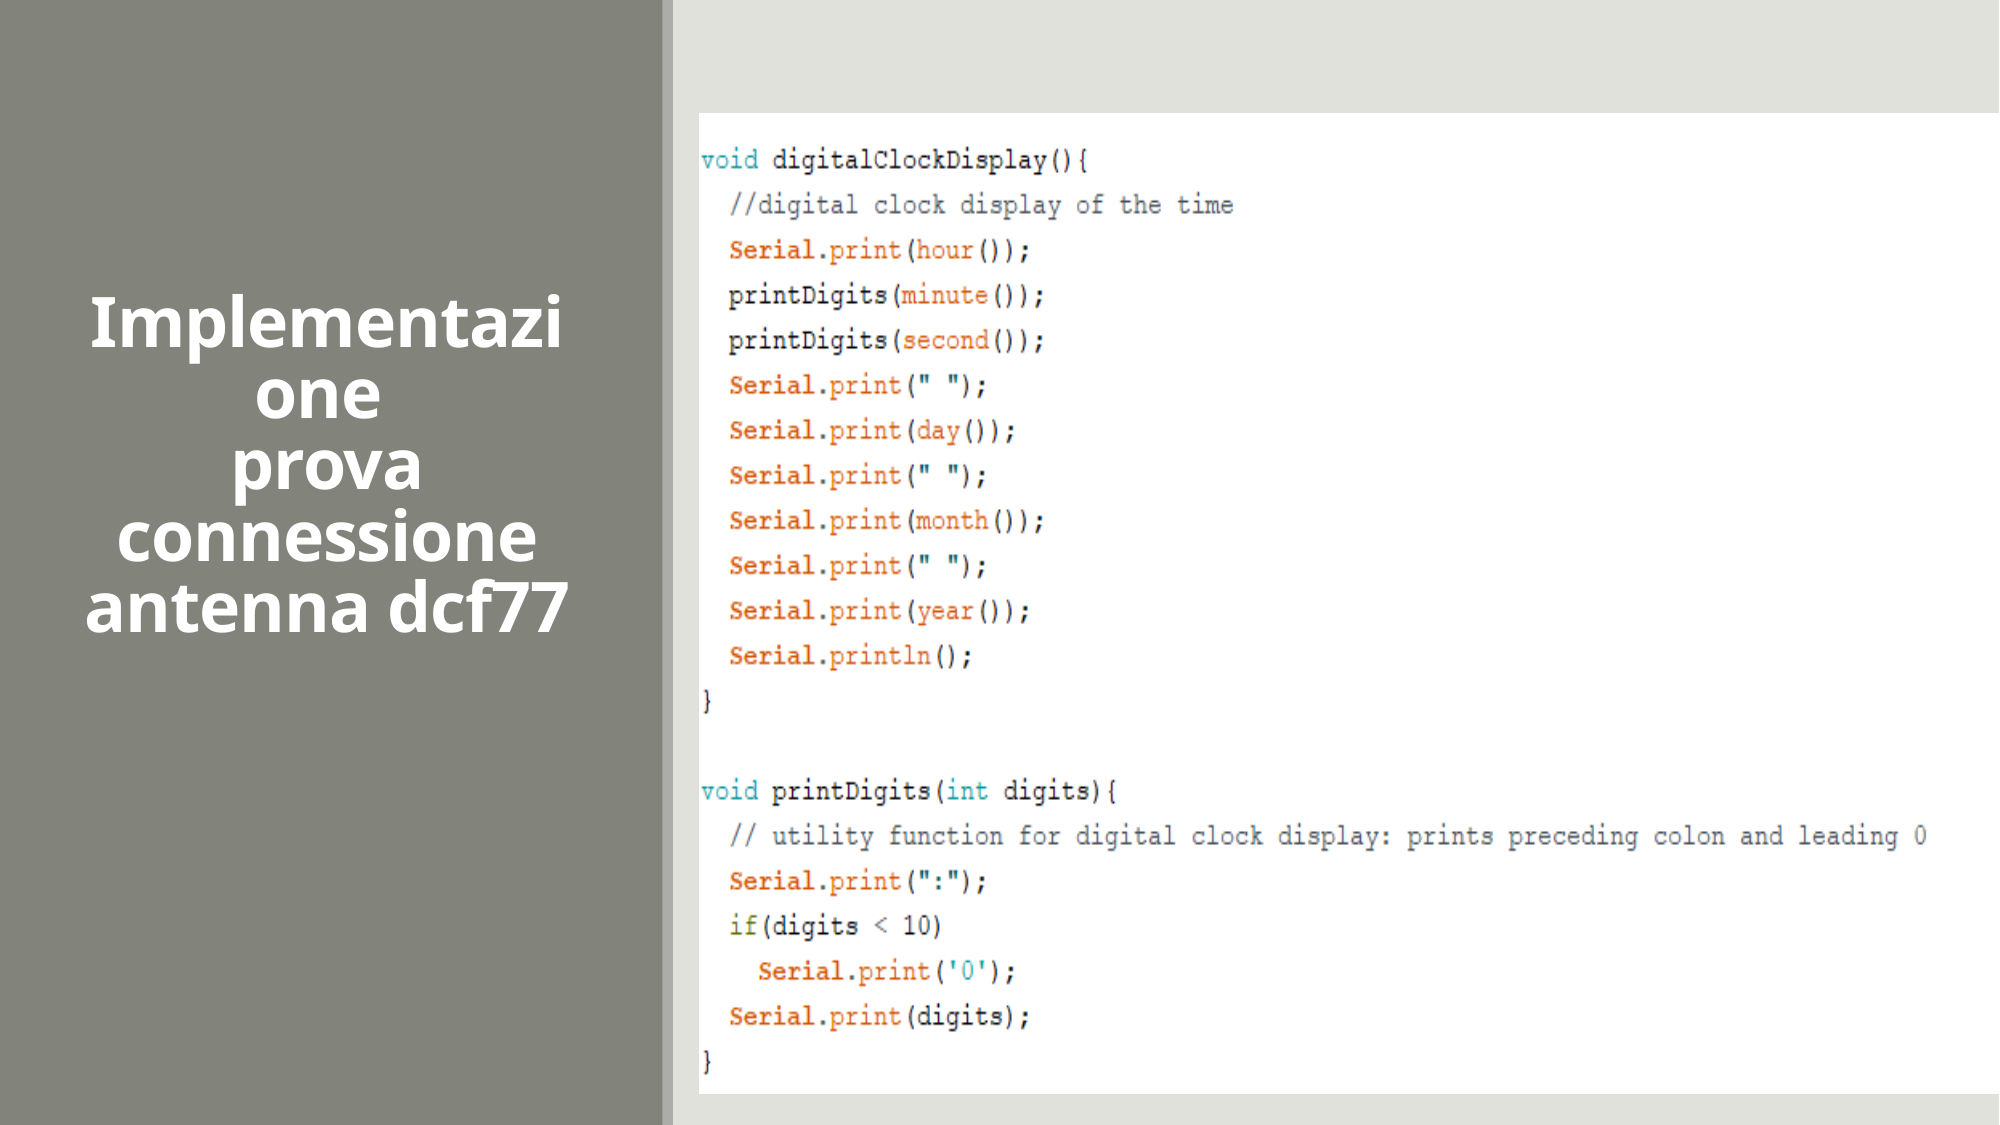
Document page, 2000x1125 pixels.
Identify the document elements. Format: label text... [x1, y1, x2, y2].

picture [699, 113, 2000, 1095]
title Implementazione prova connessione antenna dcf77 [54, 278, 600, 654]
